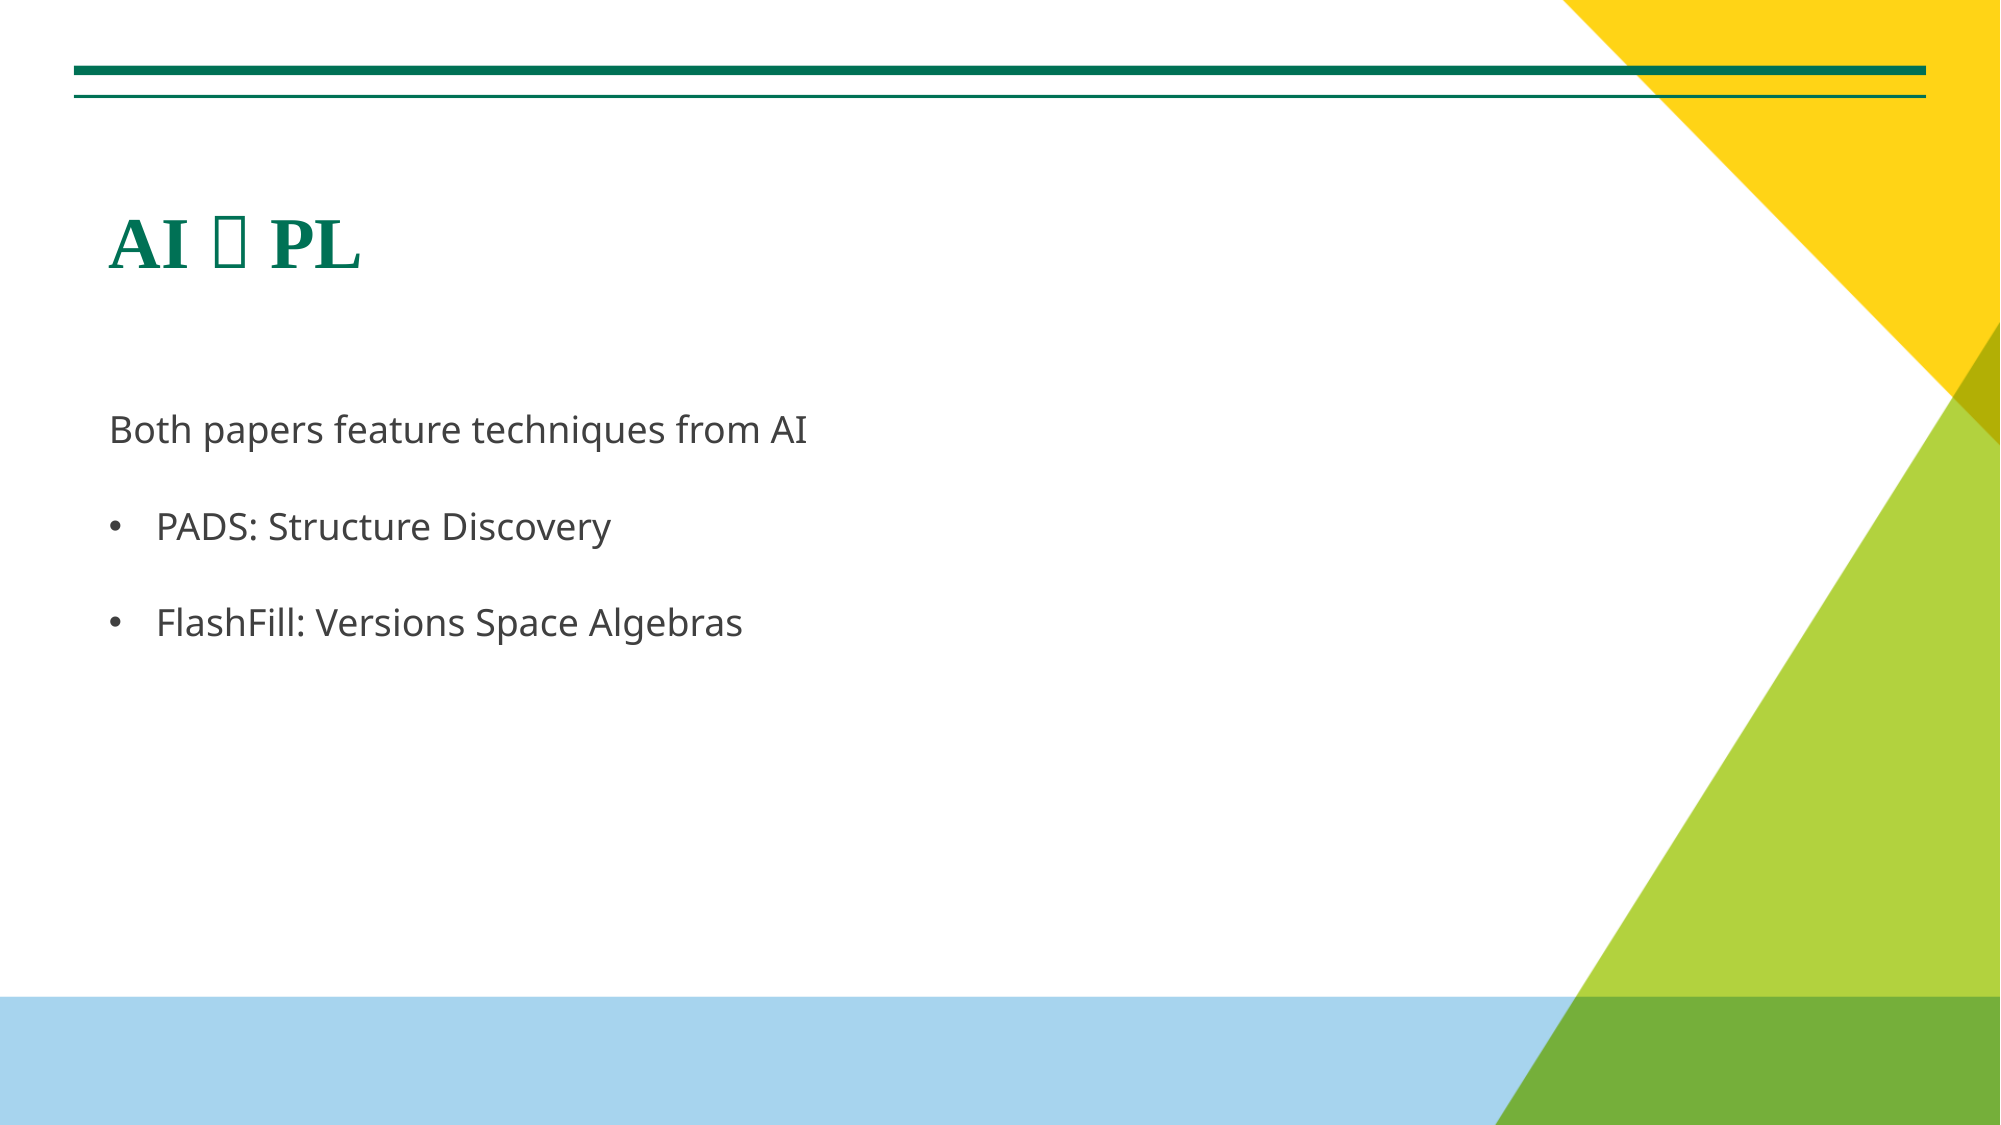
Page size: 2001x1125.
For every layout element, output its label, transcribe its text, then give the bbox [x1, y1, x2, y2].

picture [0, 0, 2000, 1125]
title AI  PL [94, 136, 1819, 354]
list Both papers feature techniques from AI PADS: Structure Discovery FlashFill: Versions Space Algebras [94, 376, 1819, 1090]
